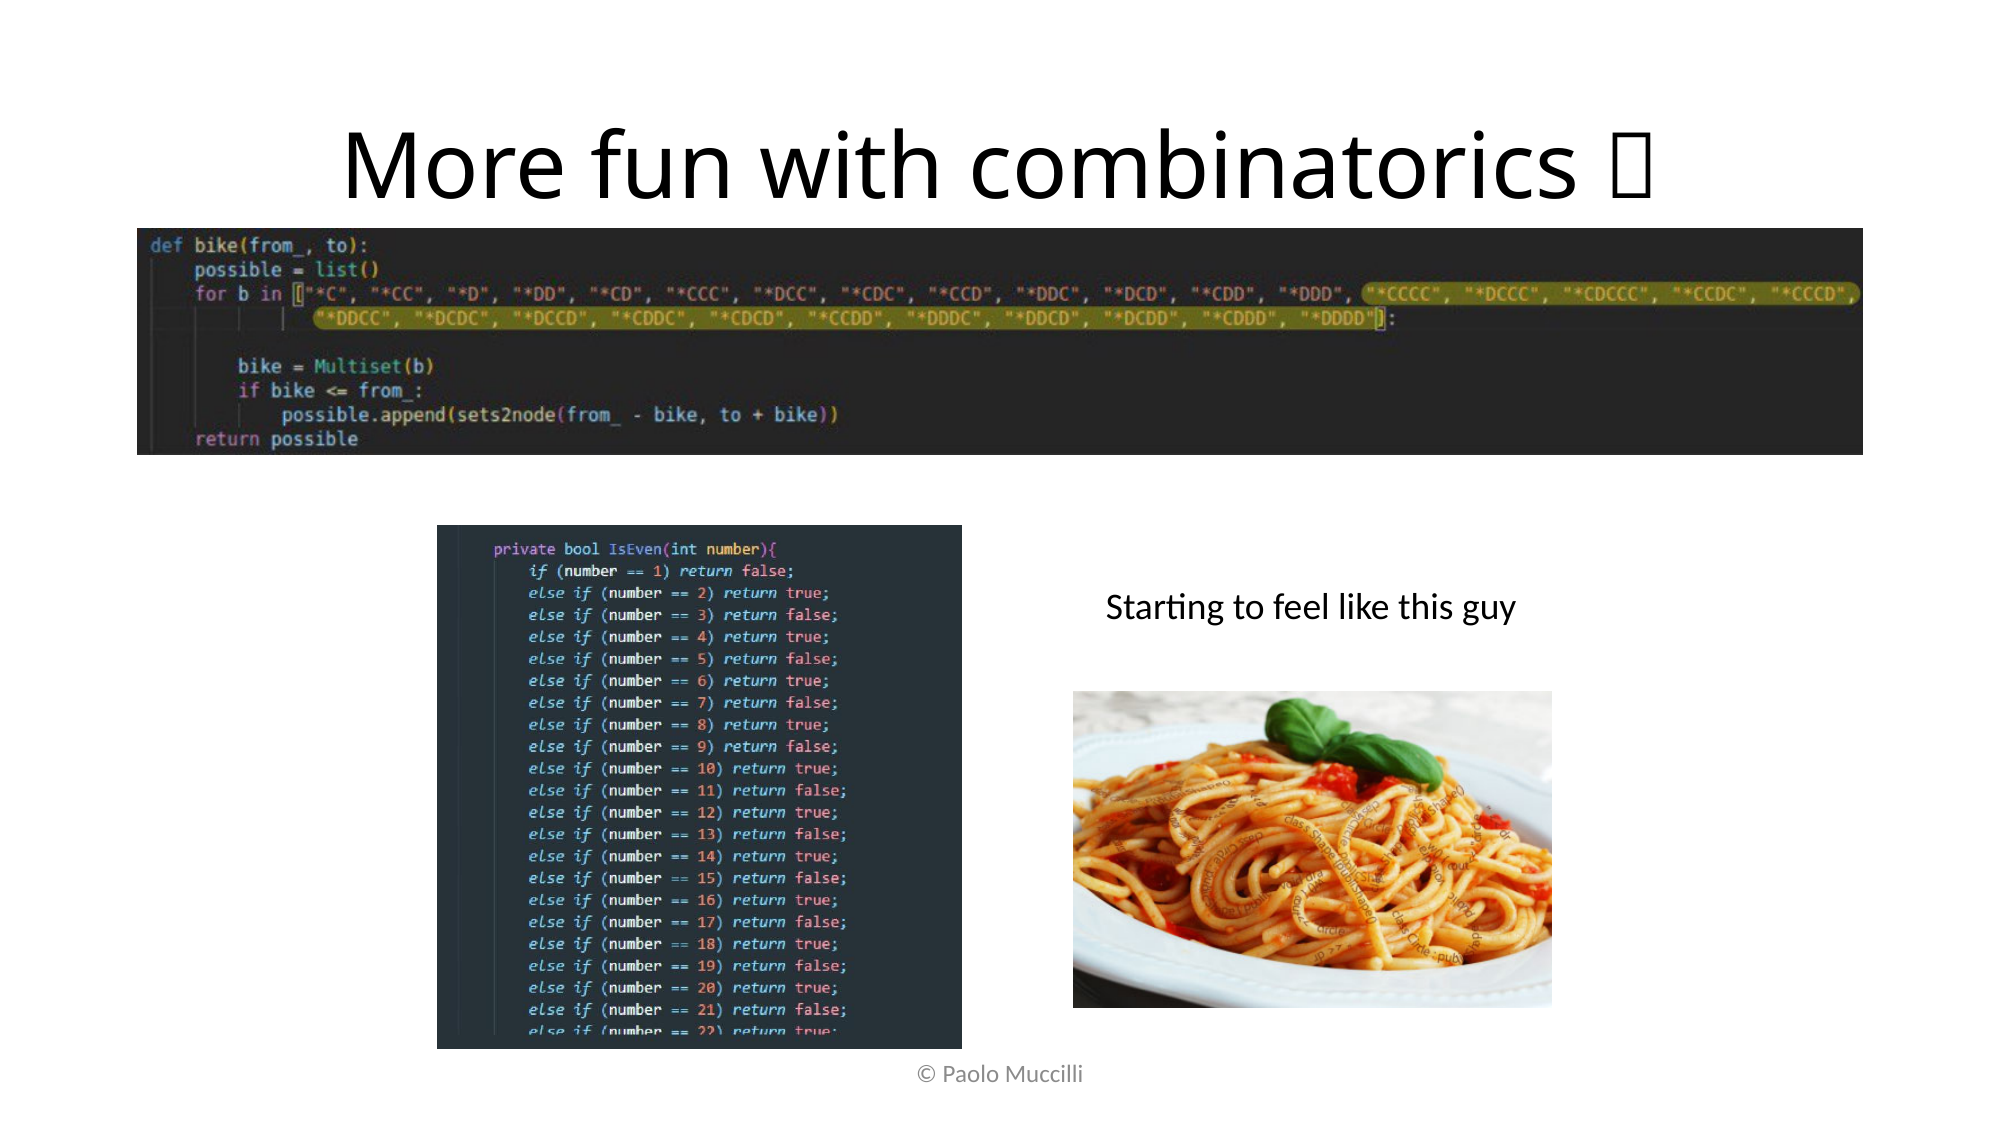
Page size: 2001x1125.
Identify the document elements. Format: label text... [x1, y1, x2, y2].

title More fun with combinatorics  [137, 59, 1863, 228]
picture [437, 525, 962, 1049]
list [137, 228, 1863, 455]
text_box Starting to feel like this guy [962, 574, 1759, 635]
picture [1073, 691, 1552, 1008]
footer © Paolo Muccilli [662, 1042, 1338, 1103]
